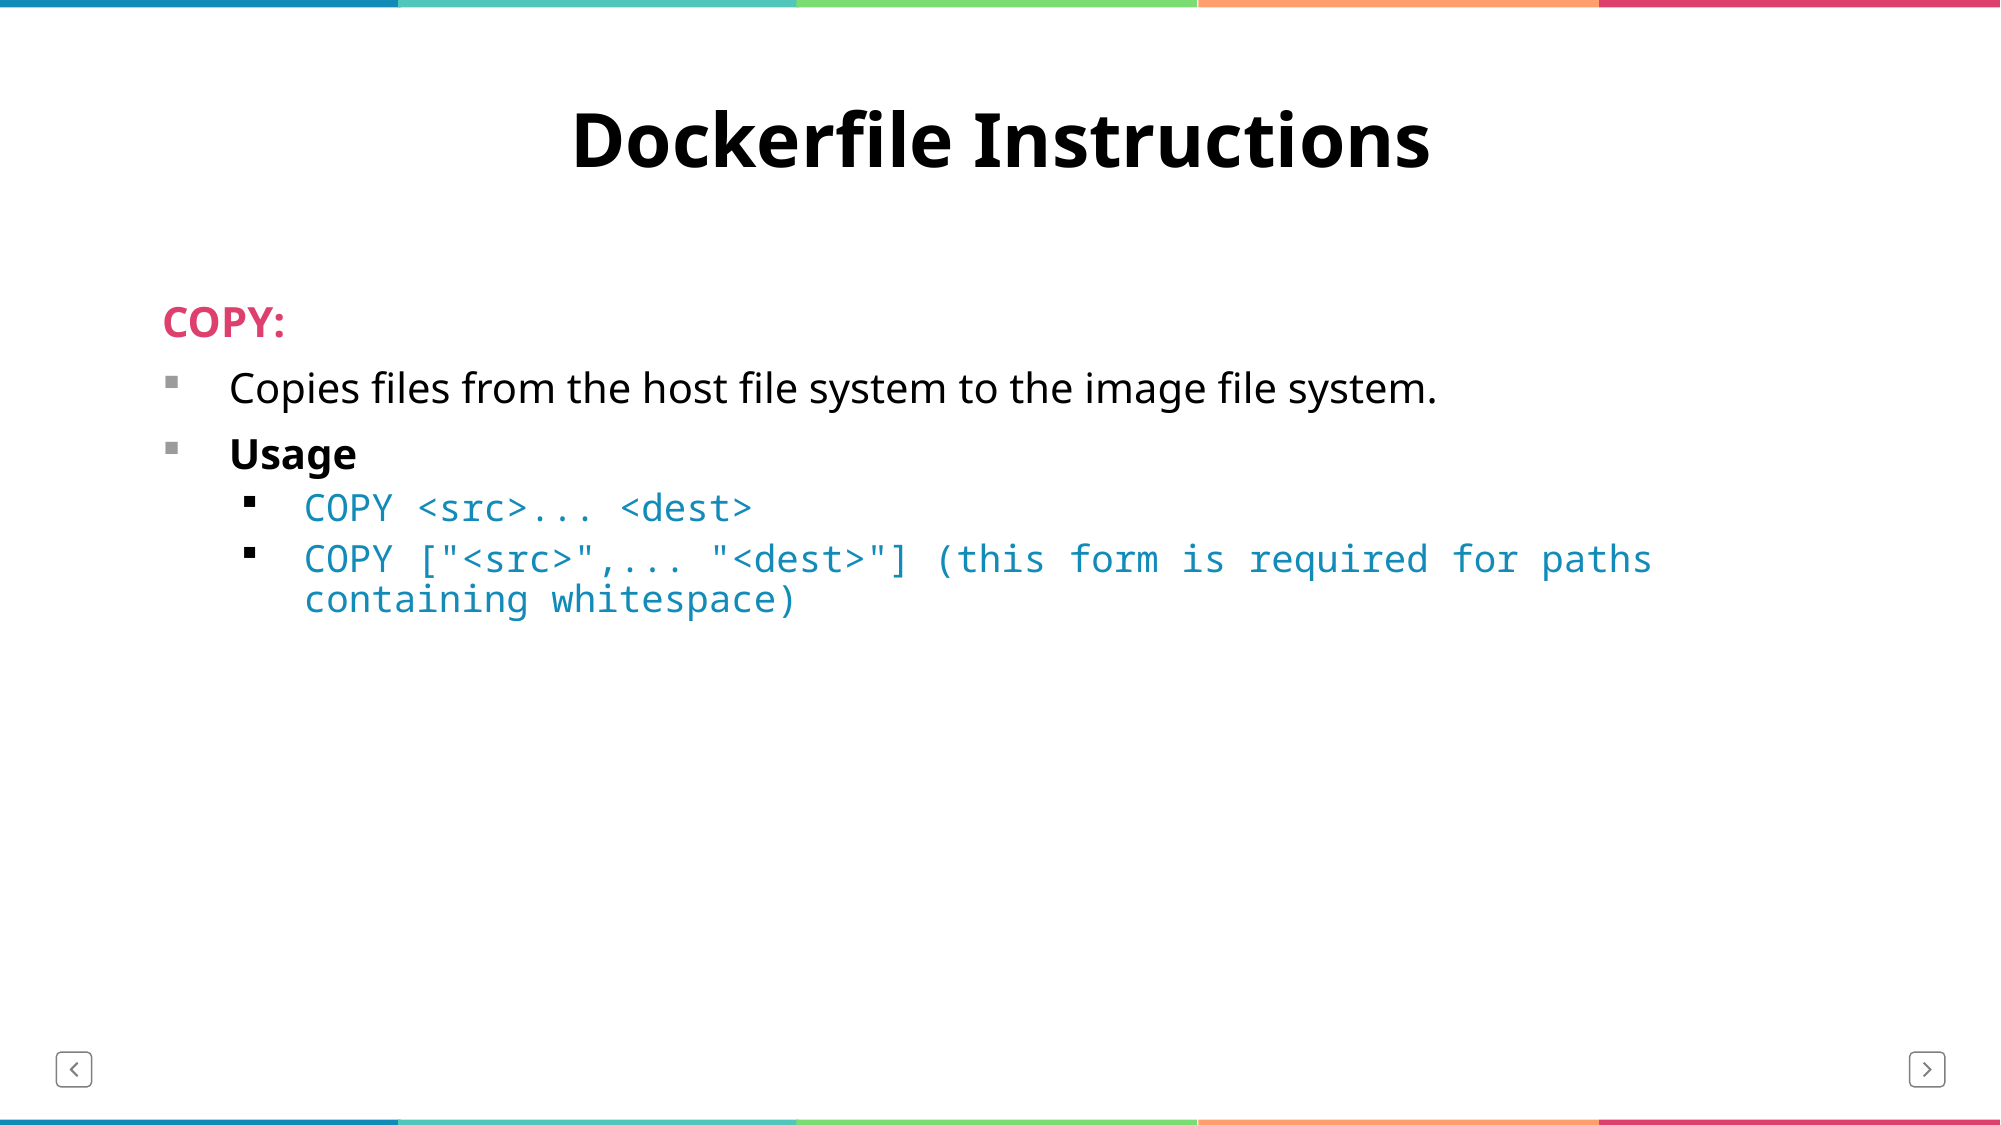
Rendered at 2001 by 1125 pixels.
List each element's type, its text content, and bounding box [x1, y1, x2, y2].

list COPY: Copies files from the host file system to the image file system. Usage COPY <src>... <dest> COPY ["<src>",... "<dest>"] (this form is required for paths containing whitespace) [138, 294, 1864, 965]
title Dockerfile Instructions [138, 68, 1864, 219]
